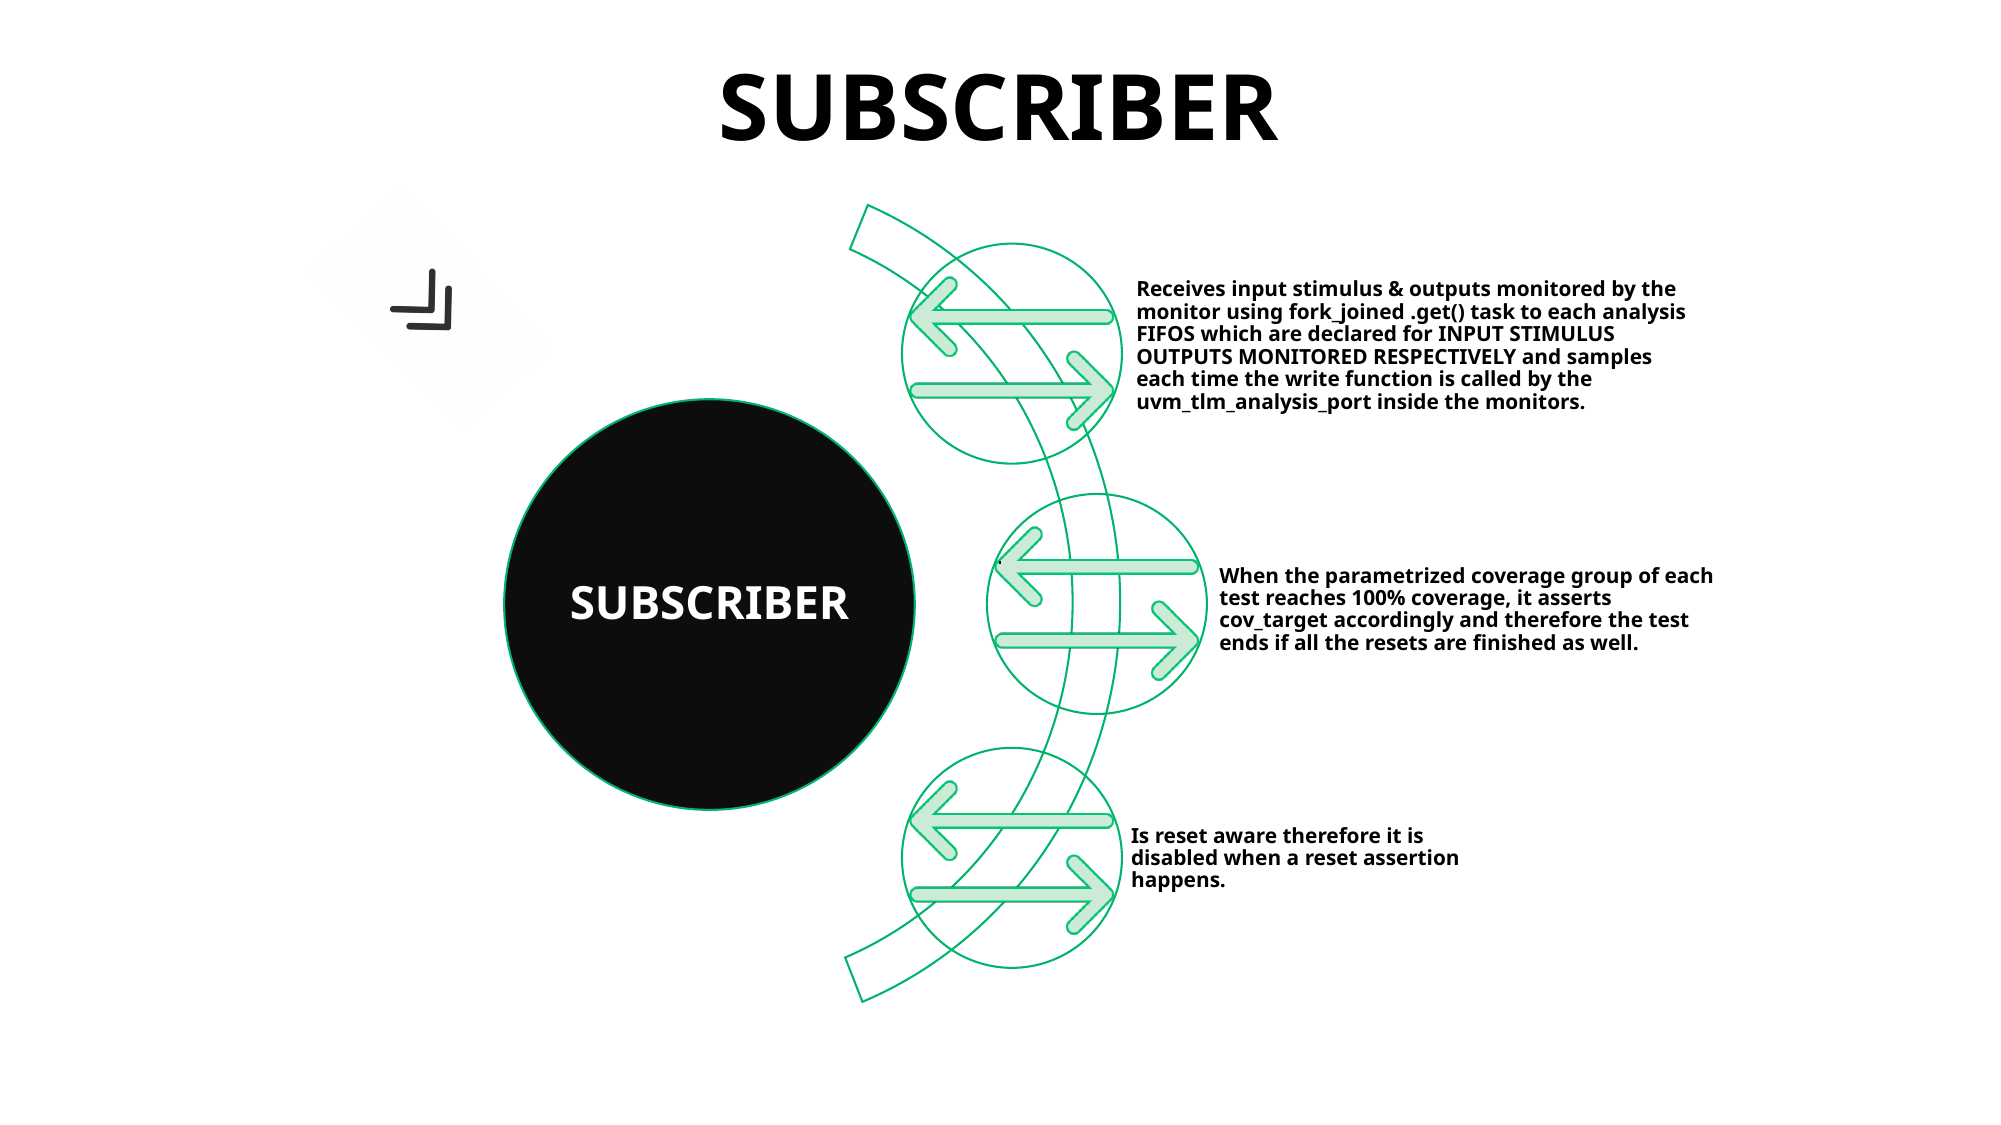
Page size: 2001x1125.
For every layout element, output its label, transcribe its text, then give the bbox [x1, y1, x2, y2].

picture [319, 245, 541, 371]
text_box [0, 170, 1943, 1034]
title SUBSCRIBER [254, 41, 1745, 170]
